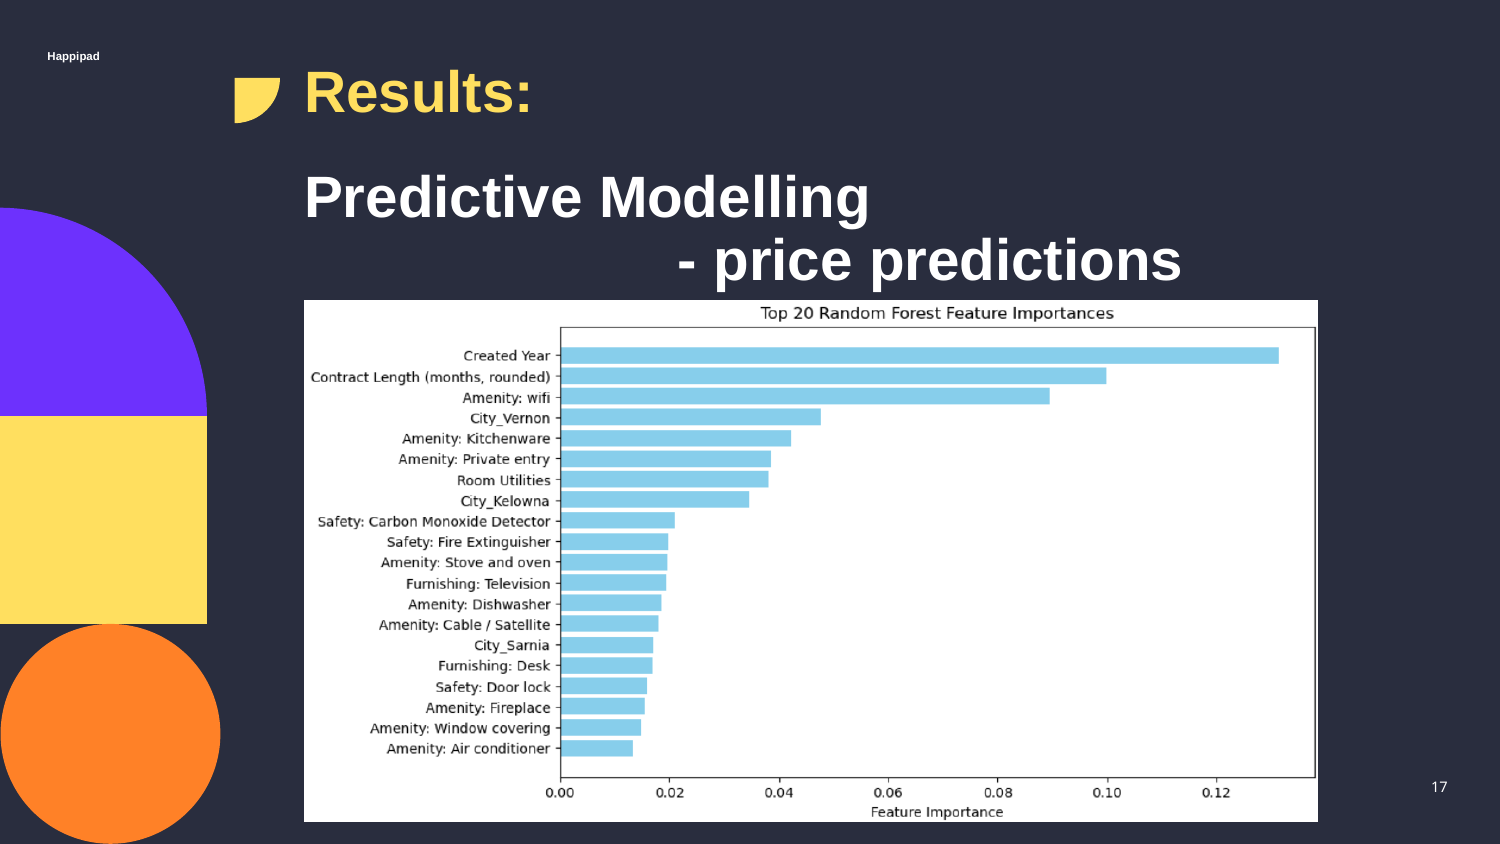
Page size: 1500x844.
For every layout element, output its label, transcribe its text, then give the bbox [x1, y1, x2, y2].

picture [303, 300, 1319, 823]
title Predictive Modelling - price predictions [304, 167, 1227, 299]
subtitle Happipad [47, 26, 395, 63]
text_box [234, 77, 280, 124]
title Results: [304, 62, 1227, 167]
